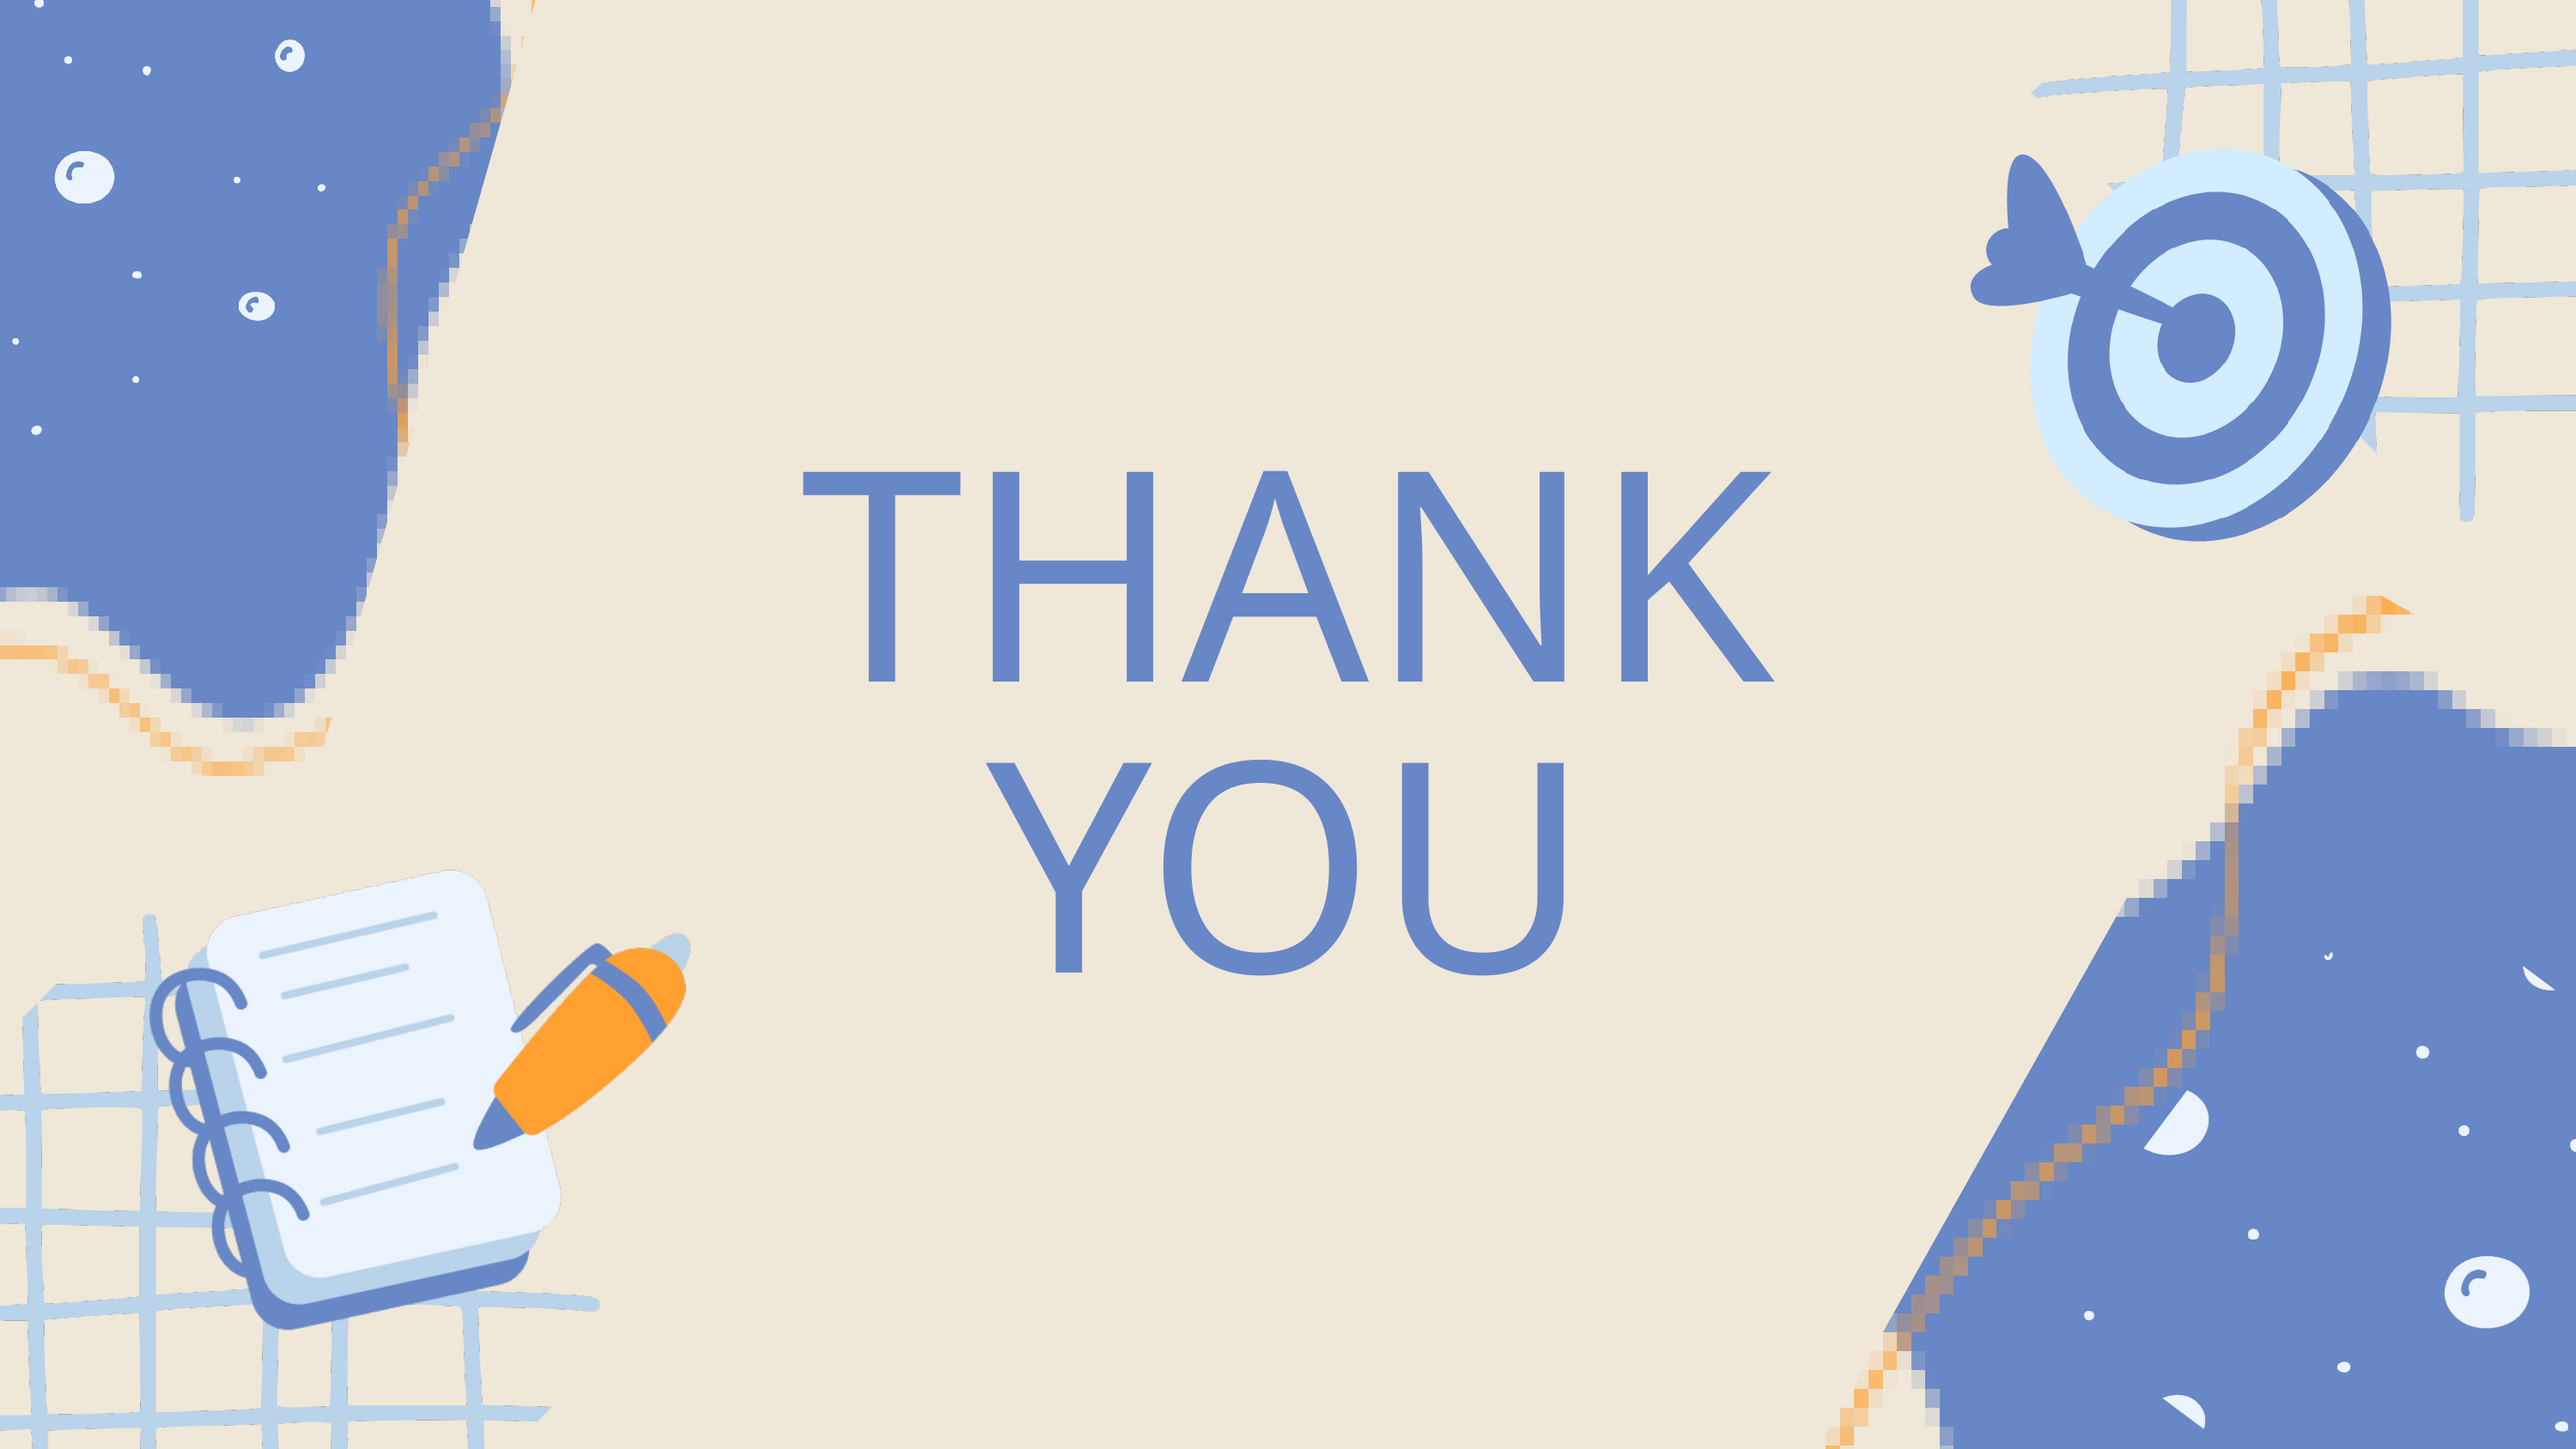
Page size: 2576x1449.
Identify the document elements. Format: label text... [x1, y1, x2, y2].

text_box [0, 0, 326, 435]
text_box [0, 896, 626, 1449]
text_box [1961, 94, 2451, 596]
text_box [144, 867, 700, 1333]
text_box [2030, 849, 2576, 1449]
text_box [1817, 596, 2576, 1449]
text_box [0, 0, 536, 805]
text_box THANK YOU [462, 450, 2114, 1032]
text_box [2031, 0, 2576, 560]
